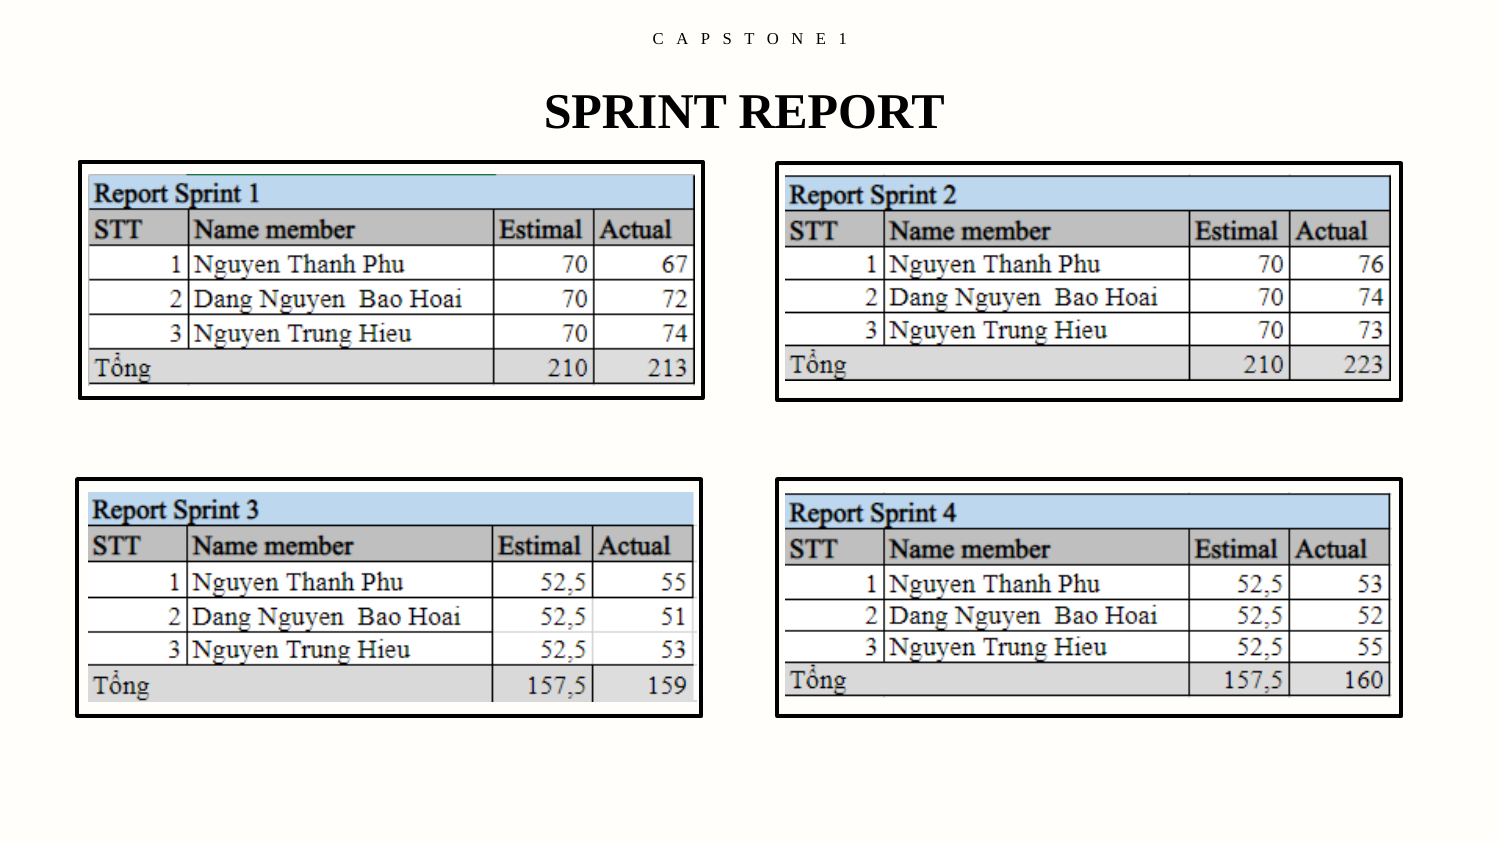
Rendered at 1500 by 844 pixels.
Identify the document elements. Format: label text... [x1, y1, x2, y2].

picture [774, 477, 1403, 718]
picture [88, 173, 695, 386]
picture [774, 161, 1403, 403]
text_box [78, 160, 705, 400]
text_box CAPSTONE1 [637, 20, 863, 55]
text_box SPRINT REPORT [529, 70, 960, 146]
picture [75, 477, 703, 718]
